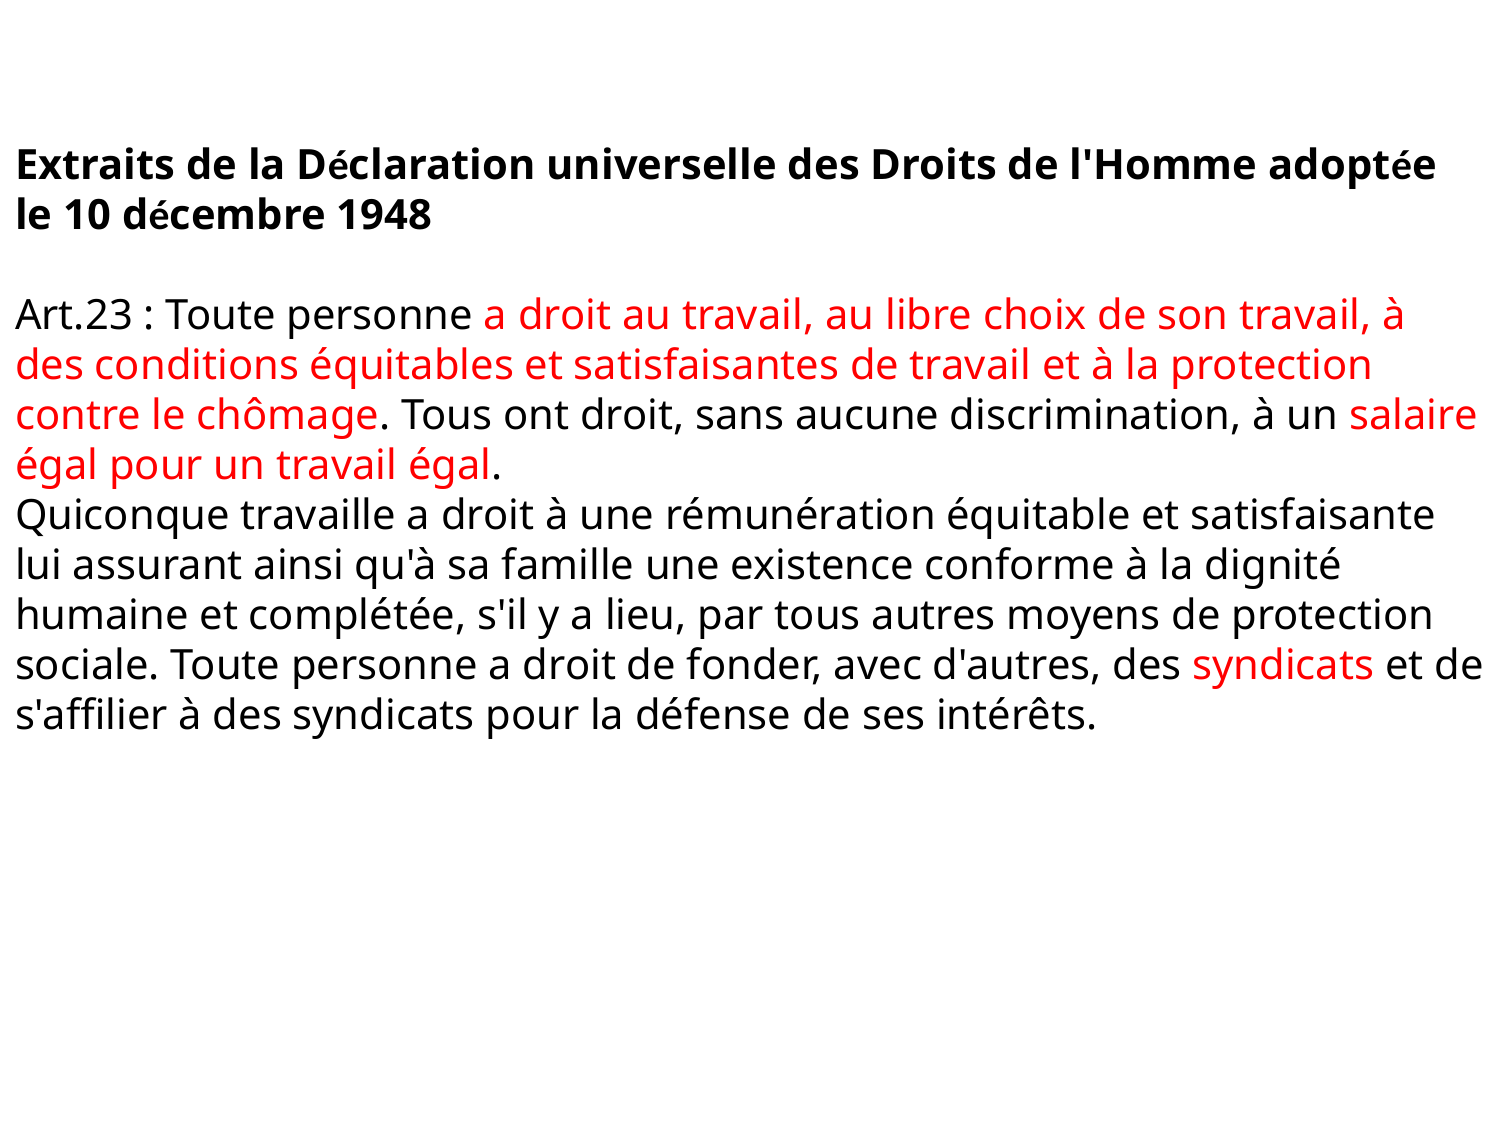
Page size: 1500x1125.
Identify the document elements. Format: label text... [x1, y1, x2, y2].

text_box Extraits de la Déclaration universelle des Droits de l'Homme adoptée le 10 décembre 1948 Art.23 : Toute personne a droit au travail, au libre choix de son travail, à des conditions équitables et satisfaisantes de travail et à la protection contre le chômage. Tous ont droit, sans aucune discrimination, à un salaire égal pour un travail égal. Quiconque travaille a droit à une rémunération équitable et satisfaisante lui assurant ainsi qu'à sa famille une existence conforme à la dignité humaine et complétée, s'il y a lieu, par tous autres moyens de protection sociale. Toute personne a droit de fonder, avec d'autres, des syndicats et de s'affilier à des syndicats pour la défense de ses intérêts. [0, 129, 1500, 746]
